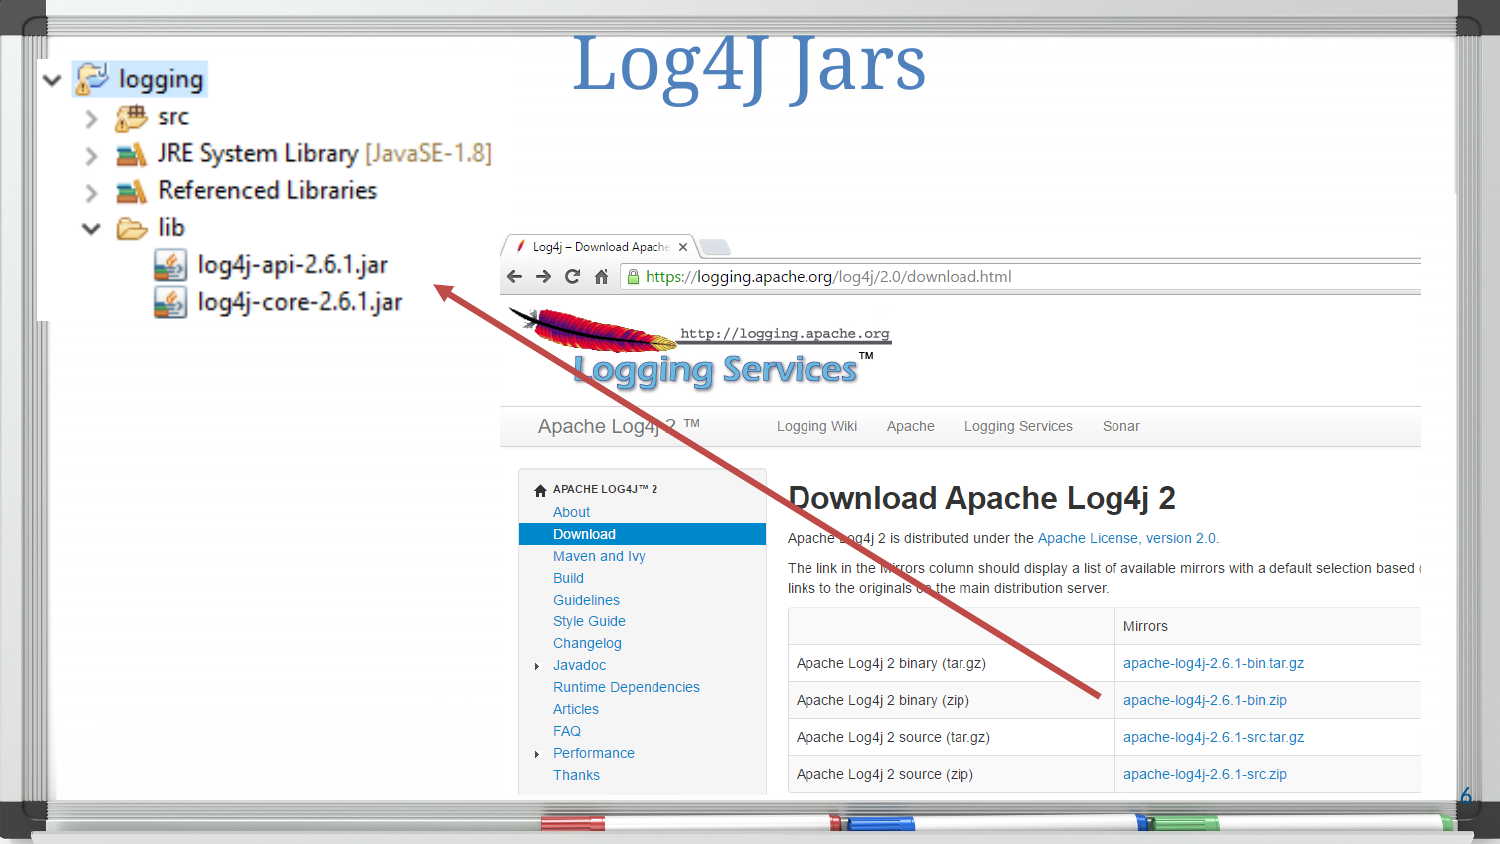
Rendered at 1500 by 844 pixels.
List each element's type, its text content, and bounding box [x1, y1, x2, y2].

picture [0, 0, 1500, 844]
title Log4J Jars [12, 9, 1488, 110]
slide_number 6 [1387, 771, 1488, 817]
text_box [432, 284, 1101, 698]
